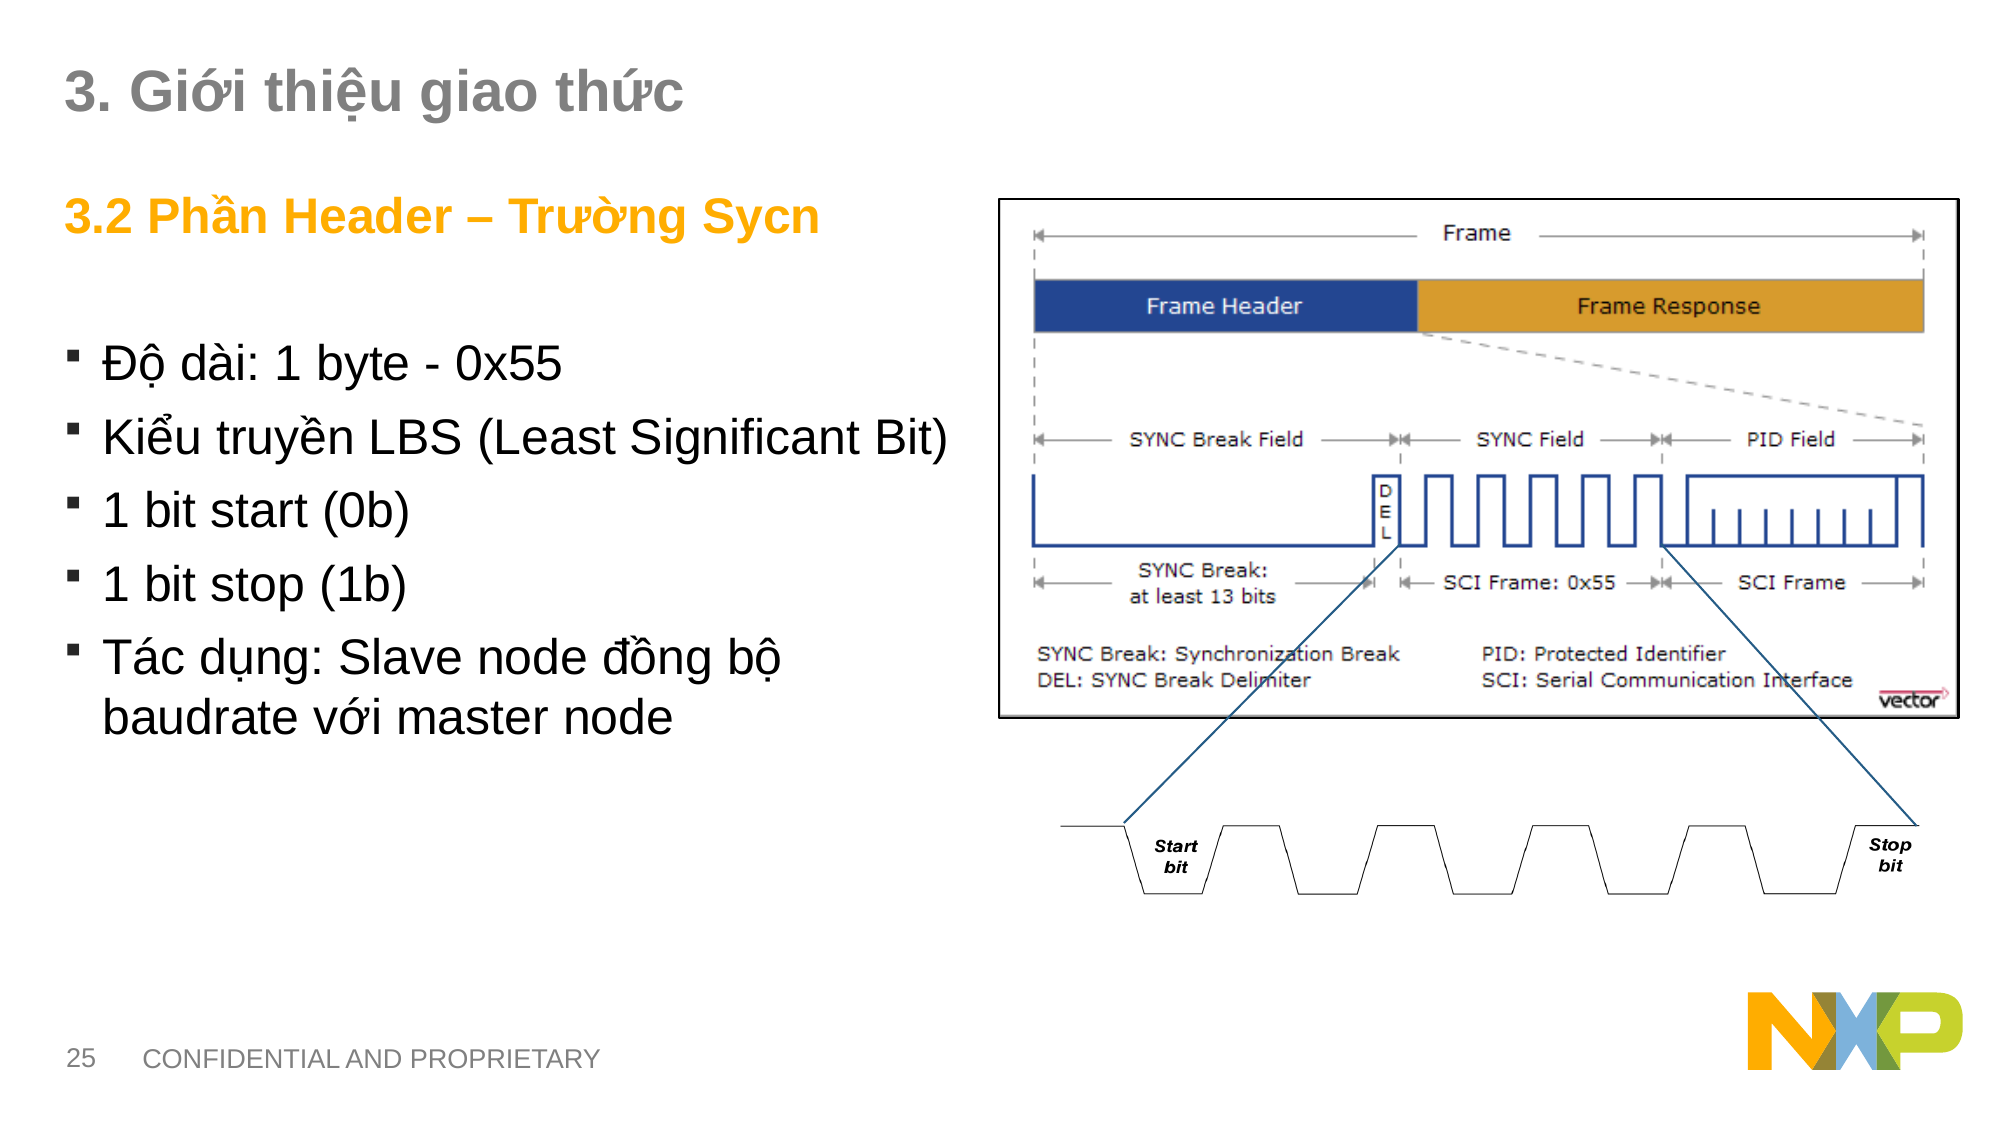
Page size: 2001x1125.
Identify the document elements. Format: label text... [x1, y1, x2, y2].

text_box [1123, 543, 1401, 824]
title 3. Giới thiệu giao thức [48, 45, 1963, 154]
picture [999, 199, 1958, 717]
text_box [1660, 543, 1917, 827]
list 3.2 Phần Header – Trường Sycn Độ dài: 1 byte - 0x55 Kiểu truyền LBS (Least Significant Bit) 1 bit start (0b) 1 bit stop (1b) Tác dụng: Slave node đồng bộ baudrate với master node [49, 176, 1009, 942]
picture [1009, 801, 1927, 915]
